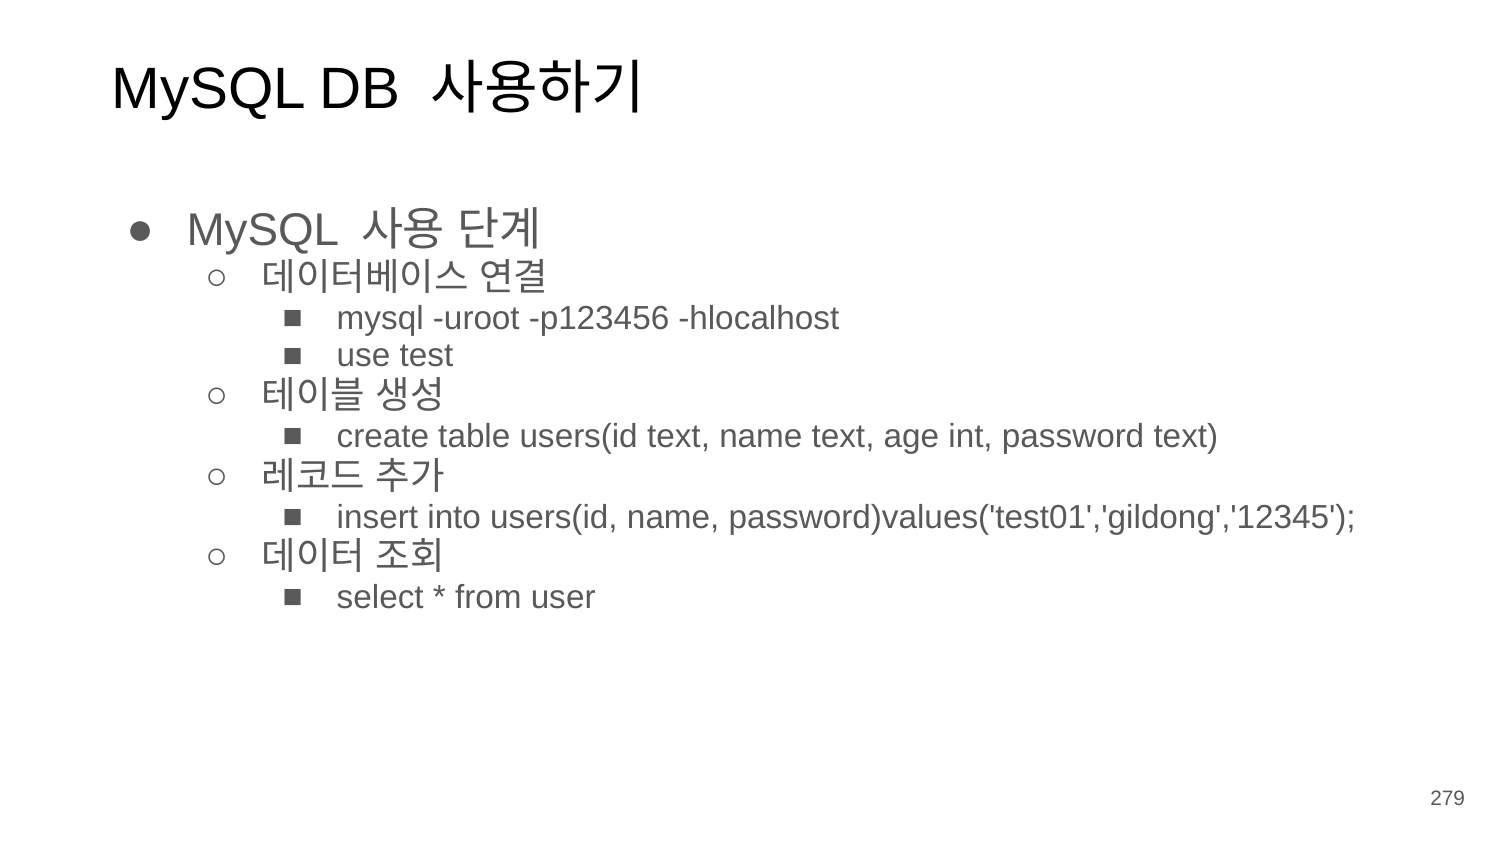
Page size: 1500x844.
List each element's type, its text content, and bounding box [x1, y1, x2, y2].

slide_number 279 [1389, 764, 1480, 830]
title MySQL DB 사용하기 [96, 35, 1500, 151]
list MySQL 사용 단계 데이터베이스 연결 mysql -uroot -p123456 -hlocalhost use test 테이블 생성 create table users(id text, name text, age int, password text) 레코드 추가 insert into users(id, name, password)values('test01','gildong','12345'); 데이터 조회 select * from user [96, 189, 1398, 750]
